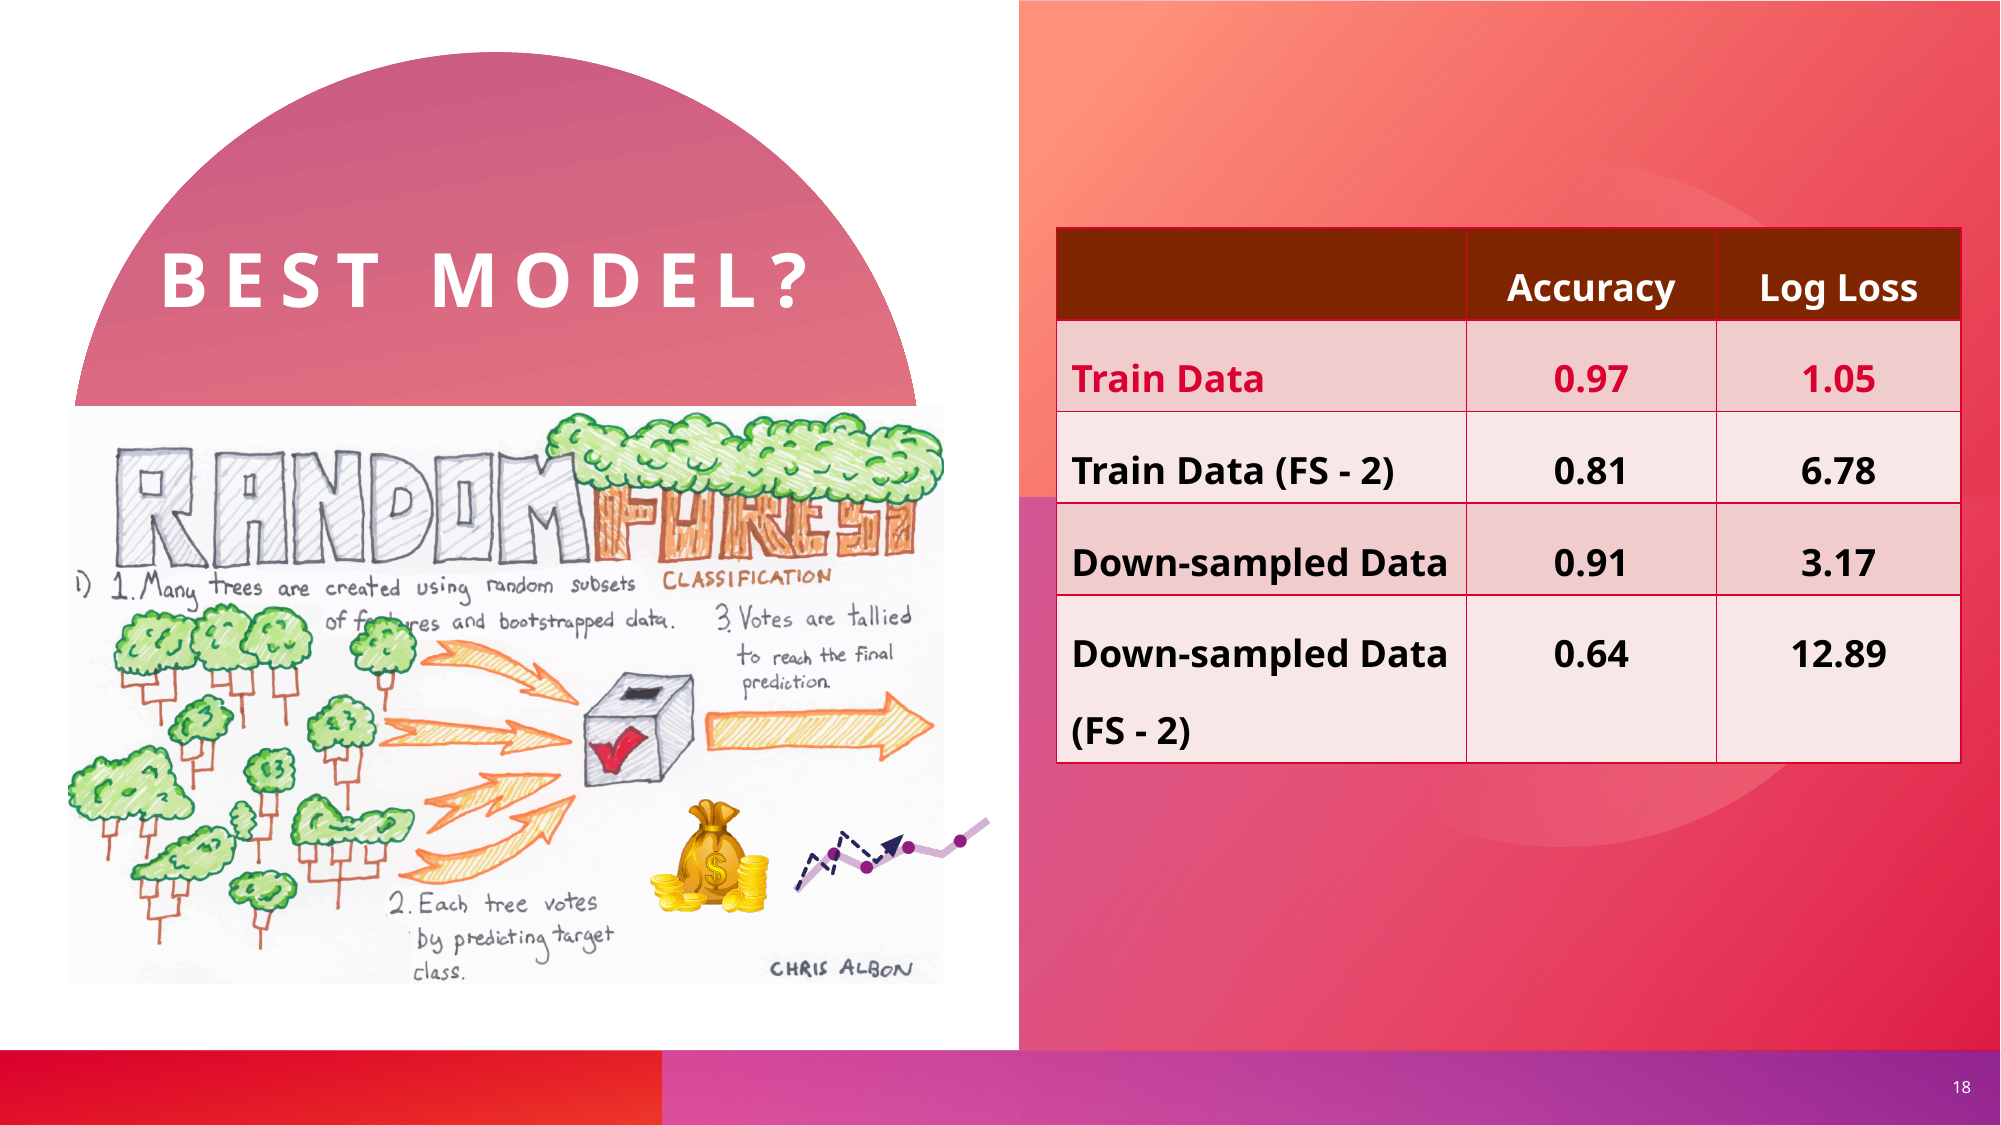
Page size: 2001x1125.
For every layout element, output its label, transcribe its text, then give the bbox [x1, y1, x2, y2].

table_cell 0.81 [1467, 412, 1716, 502]
table_cell 0.97 [1467, 321, 1716, 411]
slide_number 18 [1914, 1051, 1987, 1125]
title BEST MODEL? [158, 211, 854, 323]
table_header Accuracy [1467, 229, 1716, 319]
table_cell Train Data (FS - 2) [1057, 412, 1466, 502]
table_cell Down-sampled Data [1057, 504, 1466, 594]
table_cell Train Data [1057, 321, 1466, 411]
table_header Log Loss [1717, 229, 1960, 319]
table_cell 3.17 [1717, 504, 1960, 594]
table_cell 0.91 [1467, 504, 1716, 594]
table_cell 6.78 [1717, 412, 1960, 502]
table_header [1057, 229, 1466, 319]
table_cell 12.89 [1717, 596, 1960, 762]
picture [68, 406, 990, 984]
table_cell 1.05 [1717, 321, 1960, 411]
table_cell 0.64 [1467, 596, 1716, 762]
table_cell Down-sampled Data (FS - 2) [1057, 596, 1466, 762]
